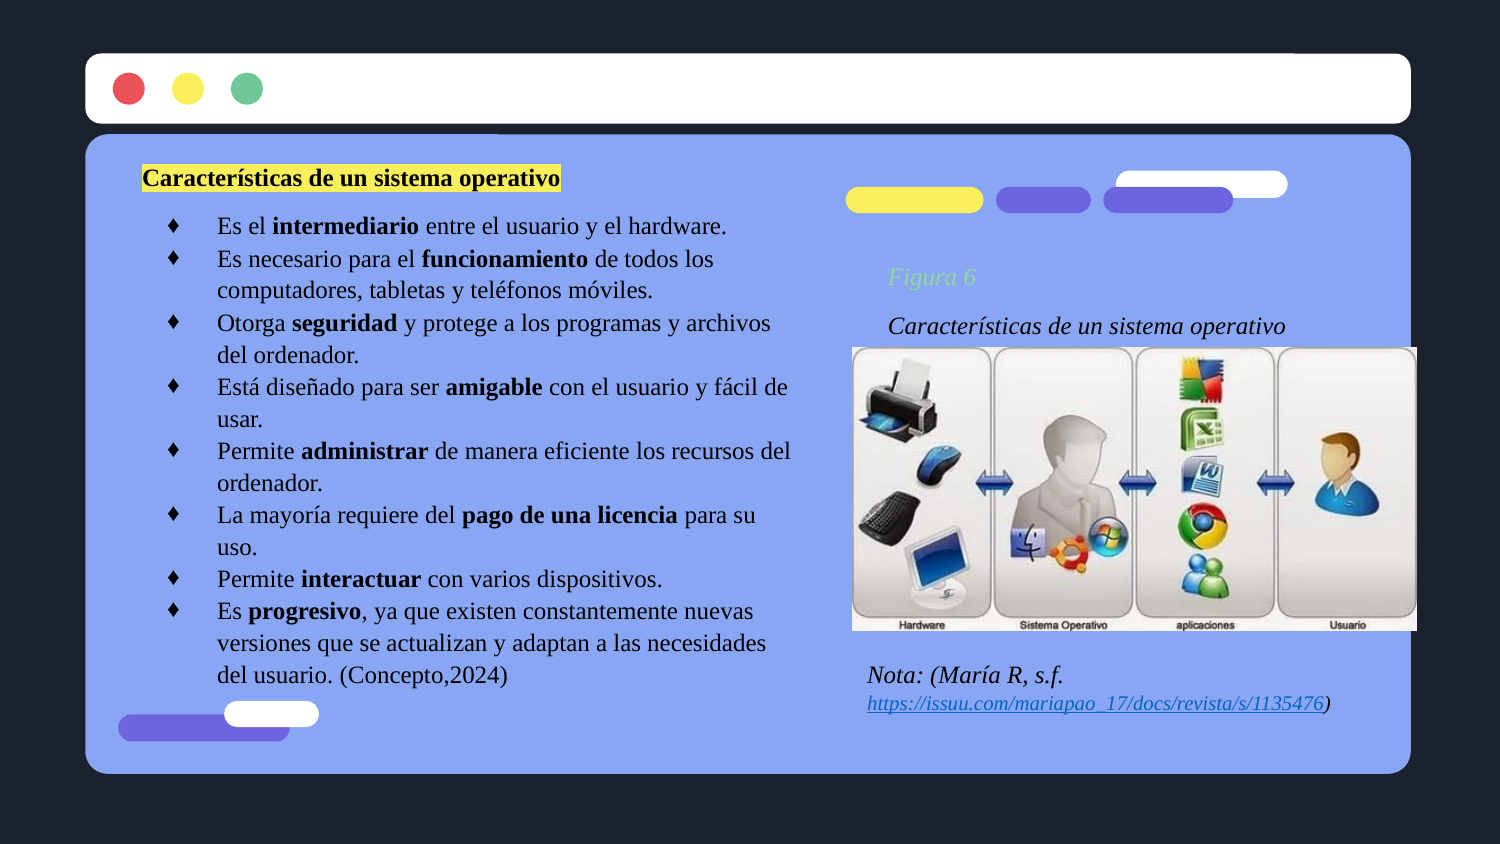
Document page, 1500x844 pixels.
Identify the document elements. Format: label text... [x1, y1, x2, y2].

text_box Características de un sistema operativo Es el intermediario entre el usuario y el hardware. Es necesario para el funcionamiento de todos los computadores, tabletas y teléfonos móviles. Otorga seguridad y protege a los programas y archivos del ordenador. Está diseñado para ser amigable con el usuario y fácil de usar. Permite administrar de manera eficiente los recursos del ordenador. La mayoría requiere del pago de una licencia para su uso. Permite interactuar con varios dispositivos. Es progresivo, ya que existen constantemente nuevas versiones que se actualizan y adaptan a las necesidades del usuario. (Concepto,2024) [127, 144, 817, 742]
picture [851, 347, 1417, 631]
text_box Nota: (María R, s.f. https://issuu.com/mariapao_17/docs/revista/s/1135476) [851, 641, 1396, 671]
text_box Figura 6 Características de un sistema operativo [872, 243, 1328, 295]
